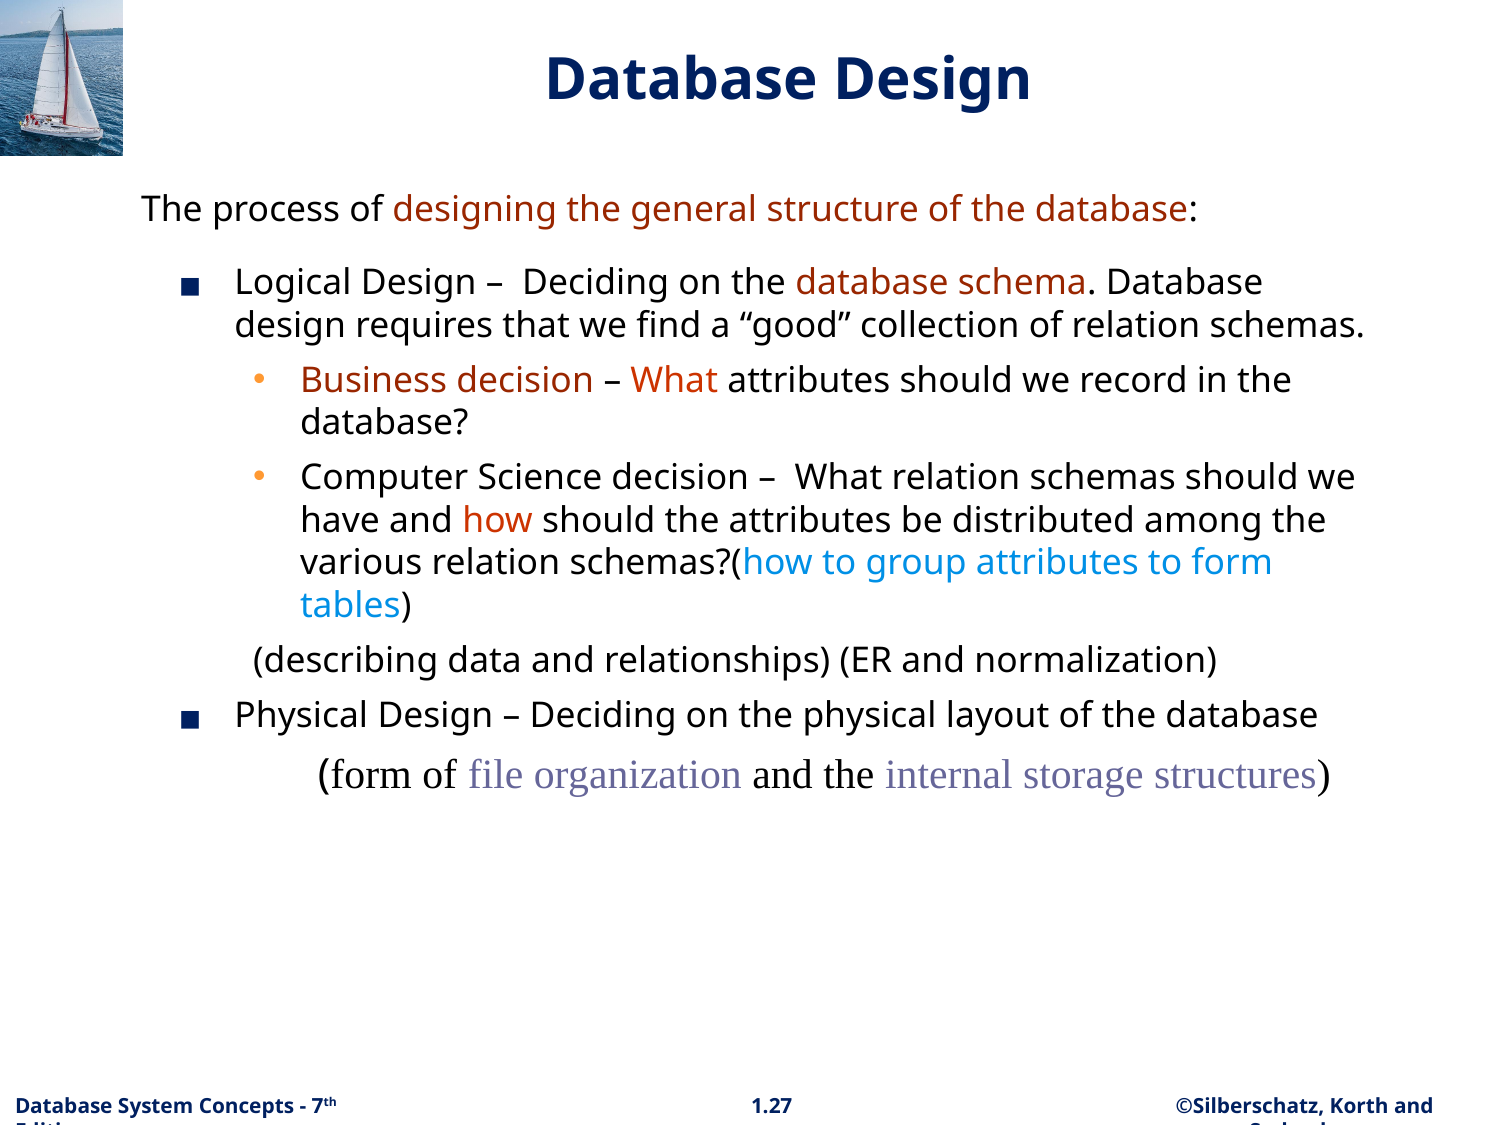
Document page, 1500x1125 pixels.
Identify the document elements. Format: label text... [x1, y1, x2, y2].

text_box The process of designing the general structure of the database: [125, 178, 1462, 237]
list Logical Design – Deciding on the database schema. Database design requires that we find a “good” collection of relation schemas. Business decision – What attributes should we record in the database? Computer Science decision – What relation schemas should we have and how should the attributes be distributed among the various relation schemas?(how to group attributes to form tables) (describing data and relationships) (ER and normalization) Physical Design – Deciding on the physical layout of the database (form of file organization and the internal storage structures) [163, 251, 1387, 978]
title Database Design [126, 19, 1451, 120]
picture [0, 0, 123, 156]
